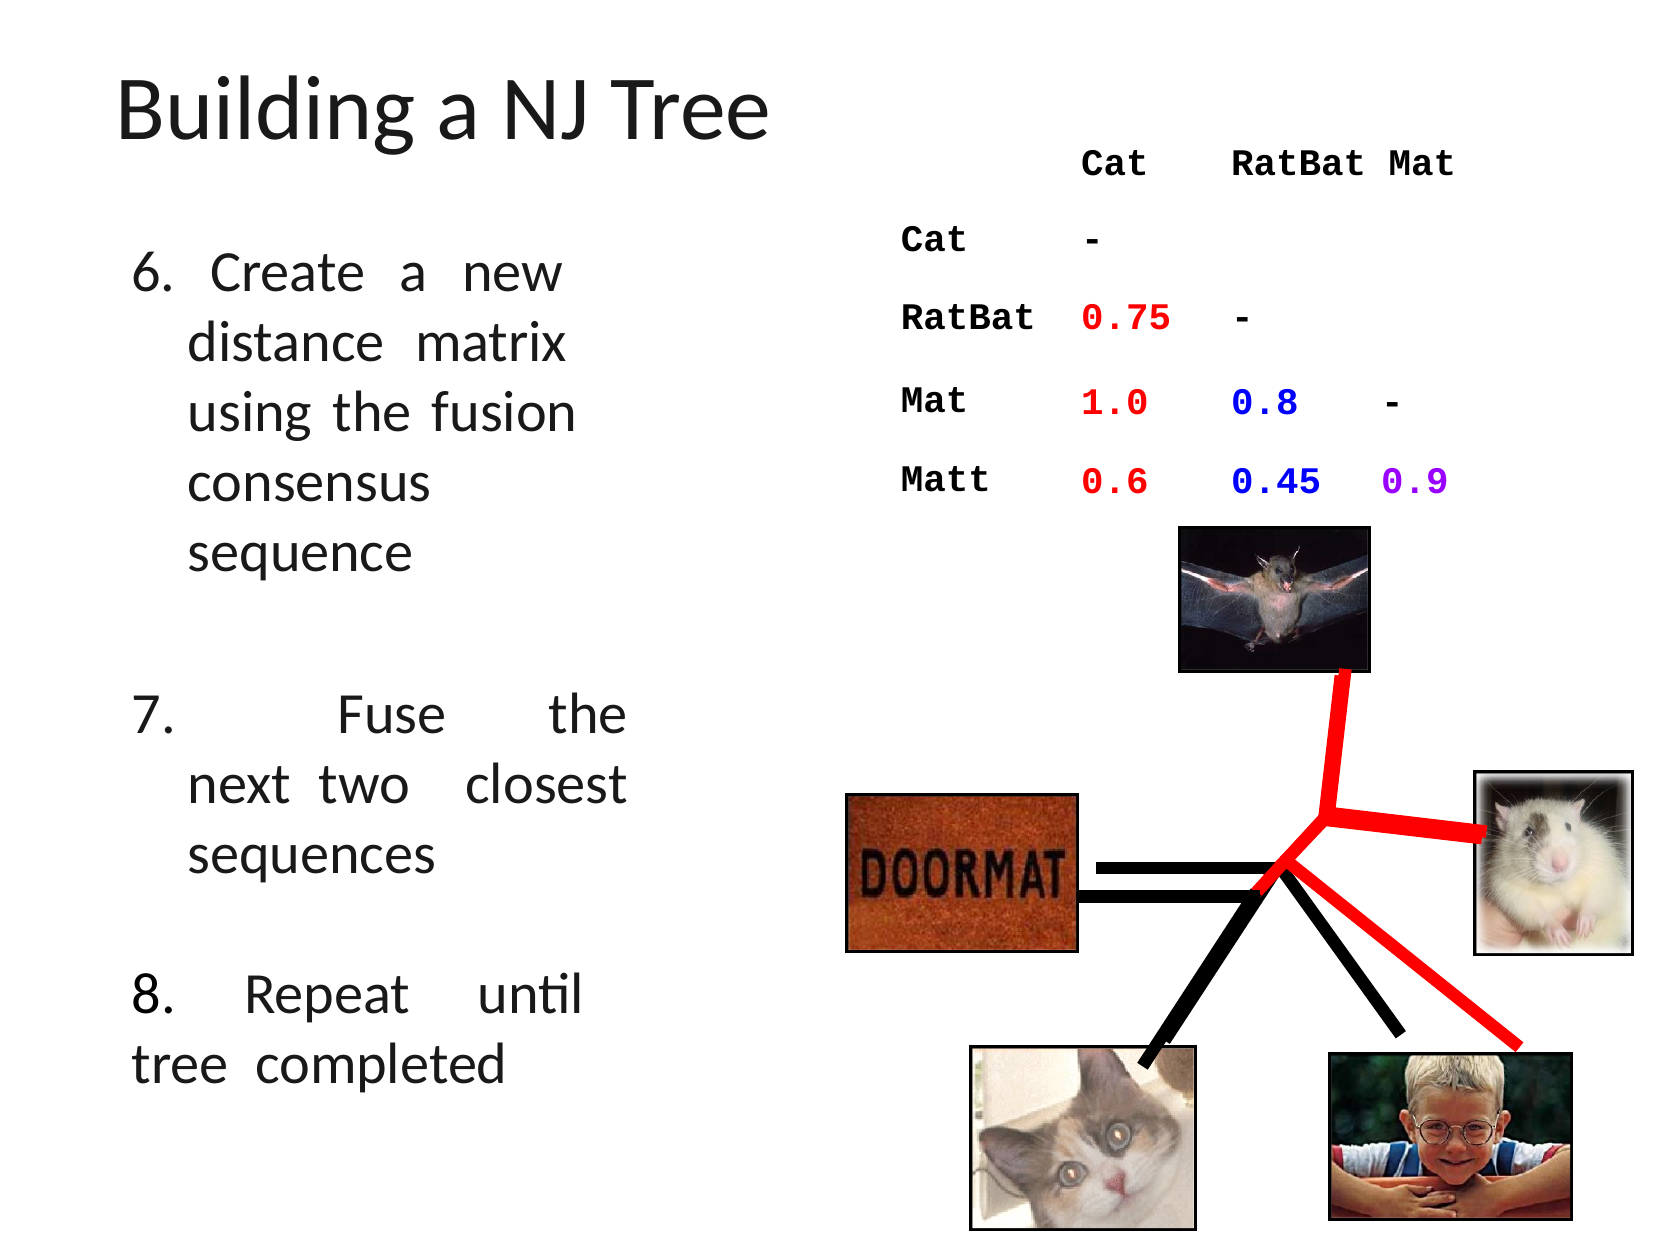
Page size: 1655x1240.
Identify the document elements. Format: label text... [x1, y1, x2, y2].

text_box Mat [898, 373, 1034, 421]
text_box Cat RatBat Mat - 0.75 - 1.0 0.8 - 0.6 0.45 0.9 [1079, 136, 1611, 502]
text_box Matt [898, 451, 1059, 499]
text_box Cat RatBat [898, 211, 1086, 337]
text_box 6. Create a new distance matrix using the fusion consensus sequence [129, 230, 599, 583]
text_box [844, 526, 1634, 1231]
text_box Fuse the next two closest sequences 8. Repeat until tree completed [129, 672, 629, 1096]
text_box Building a NJ Tree [5, 46, 846, 159]
